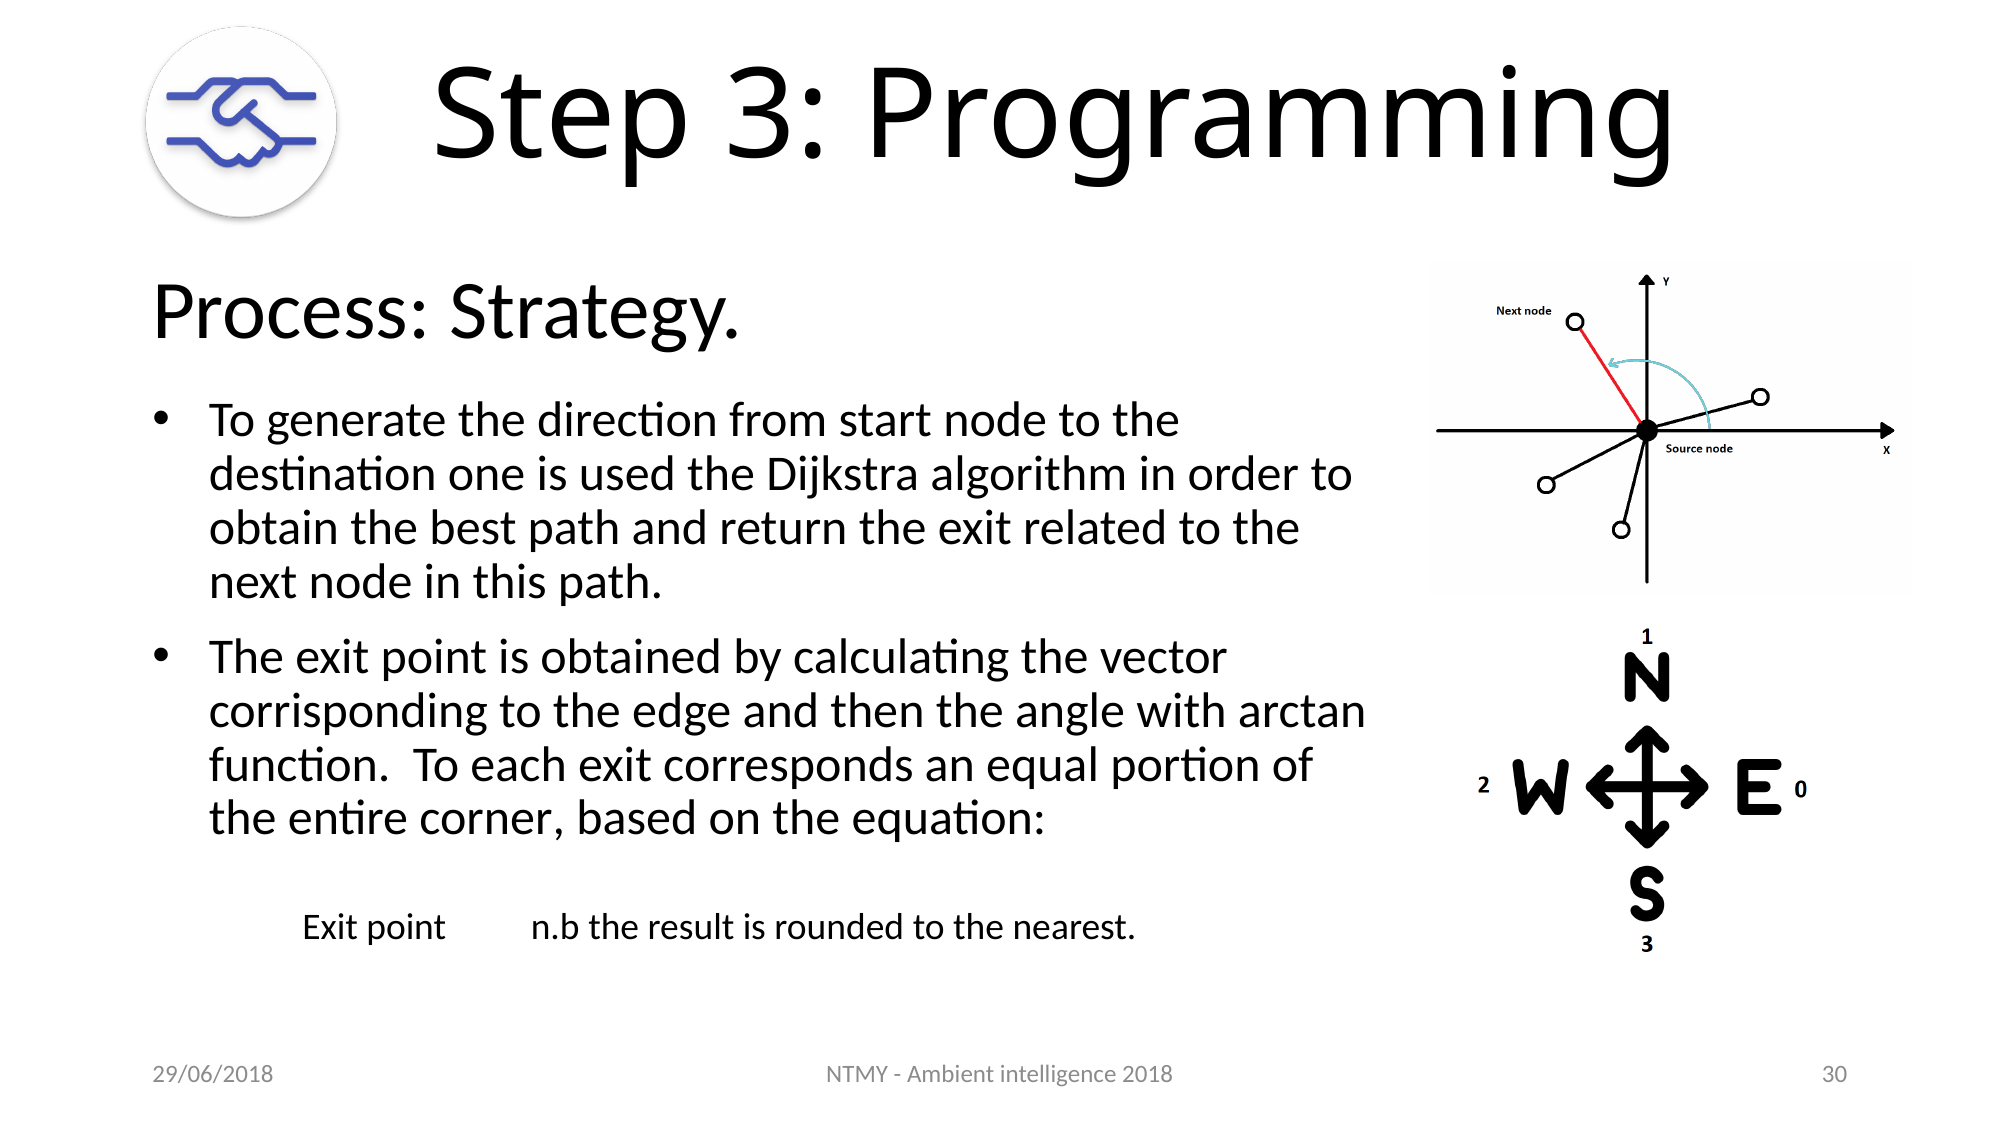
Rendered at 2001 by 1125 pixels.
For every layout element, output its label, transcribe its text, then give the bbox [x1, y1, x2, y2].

picture [137, 18, 345, 226]
text_box Process: Strategy. [137, 247, 1863, 363]
slide_number 30 [1412, 1042, 1863, 1103]
picture [1428, 260, 1912, 594]
footer NTMY - Ambient intelligence 2018 [662, 1042, 1338, 1103]
picture [1463, 616, 1849, 962]
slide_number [137, 1042, 588, 1103]
title Step 3: Programming [416, 22, 1921, 193]
